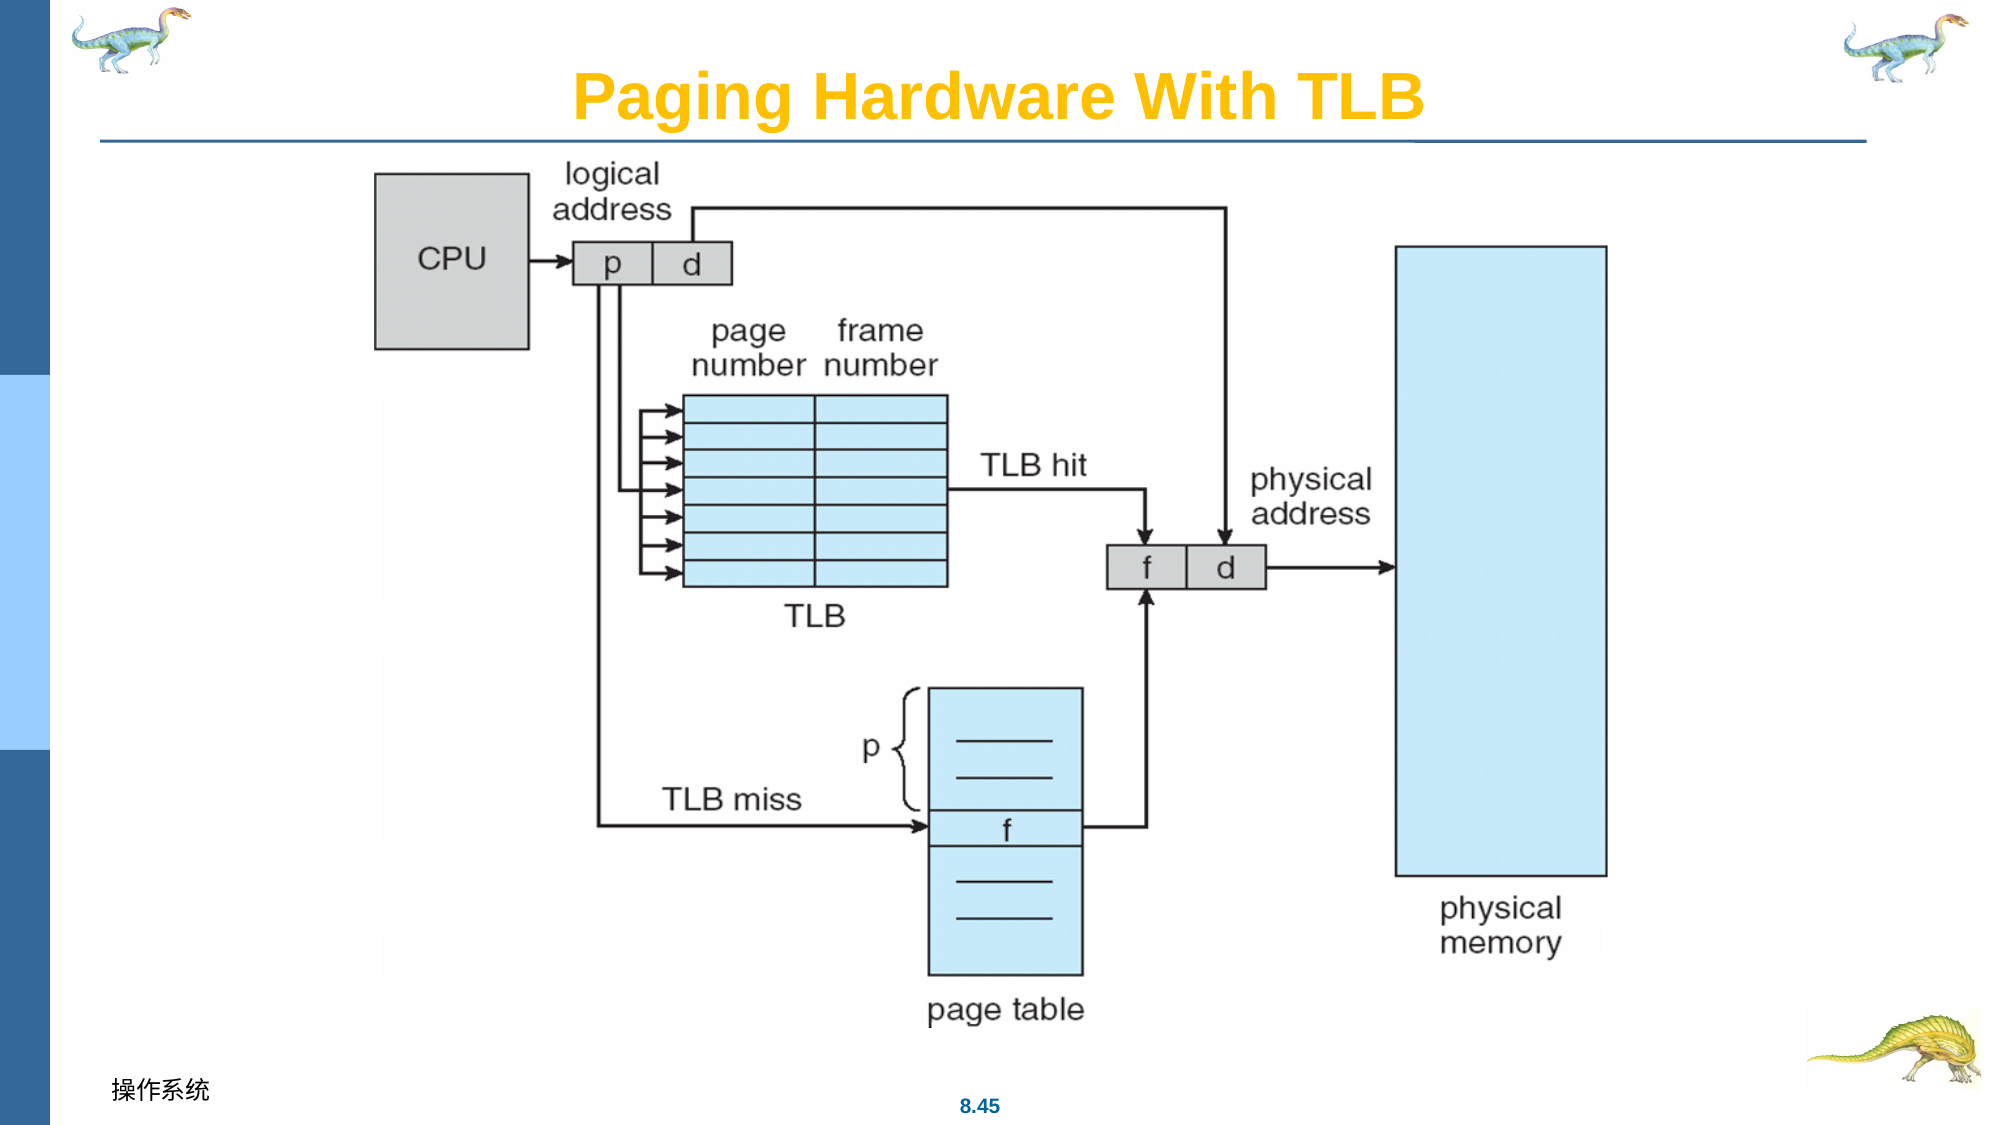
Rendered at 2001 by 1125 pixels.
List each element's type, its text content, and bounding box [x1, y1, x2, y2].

picture [372, 158, 1610, 1028]
picture [1804, 1007, 1982, 1090]
picture [62, 0, 205, 81]
picture [1837, 12, 1988, 94]
title Paging Hardware With TLB [99, 45, 1900, 141]
